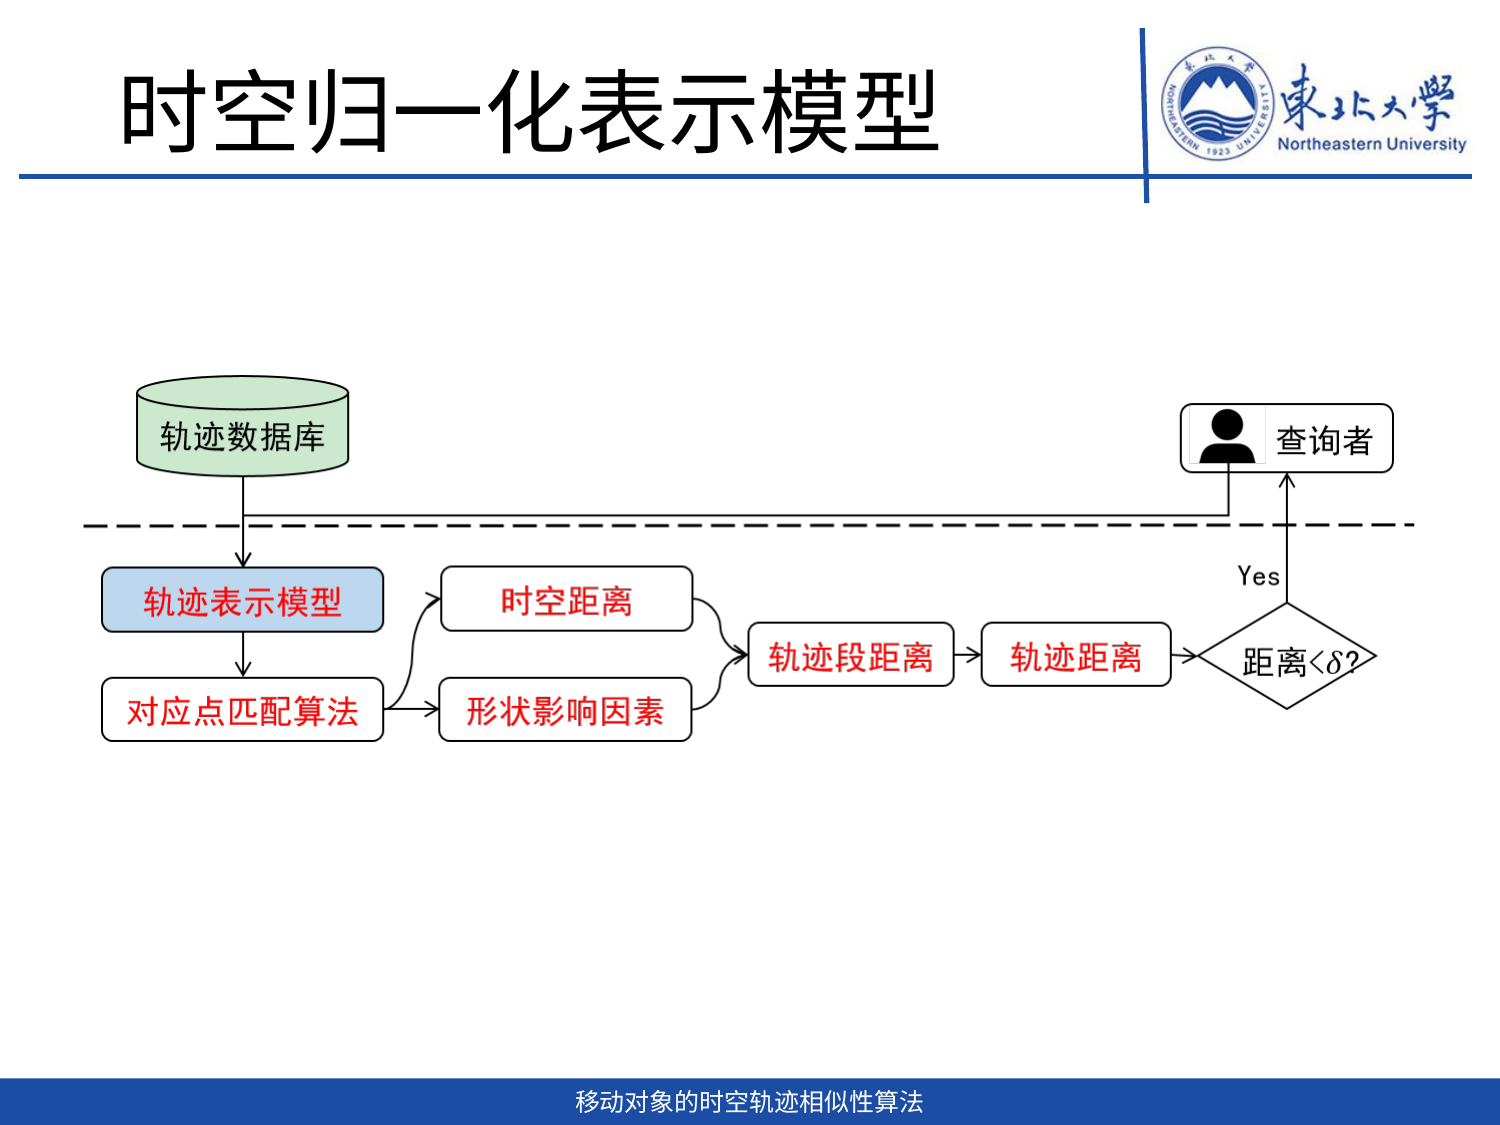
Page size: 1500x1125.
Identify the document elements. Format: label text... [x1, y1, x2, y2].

text_box 移动对象的时空轨迹相似性算法 [0, 1077, 1500, 1125]
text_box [18, 28, 1475, 204]
picture [83, 375, 1416, 750]
